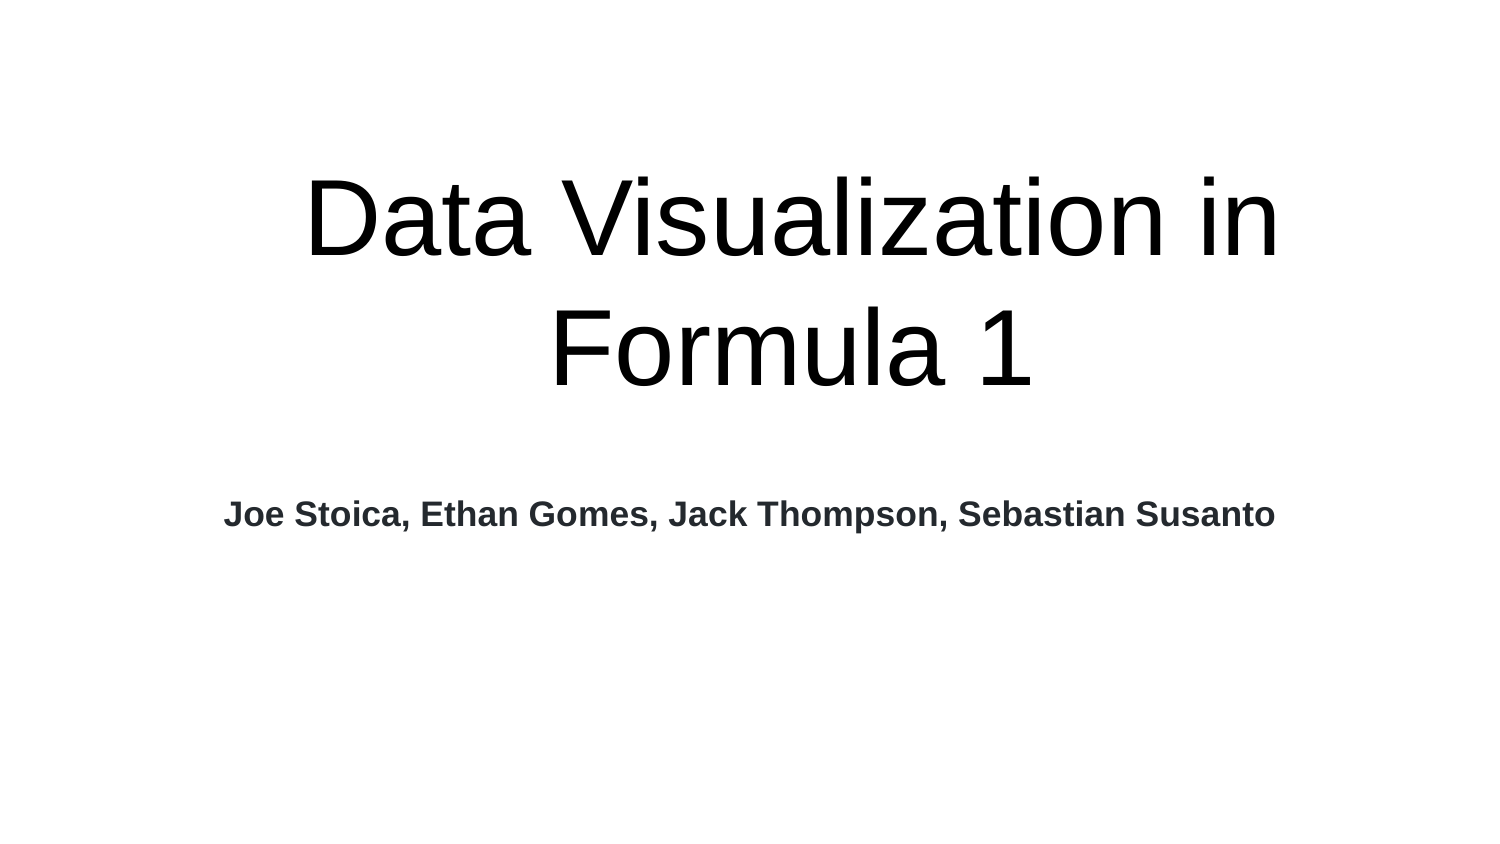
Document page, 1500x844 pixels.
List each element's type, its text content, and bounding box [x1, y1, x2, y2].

title Data Visualization in Formula 1 [119, 216, 1466, 422]
subtitle Joe Stoica, Ethan Gomes, Jack Thompson, Sebastian Susanto [51, 464, 1449, 595]
